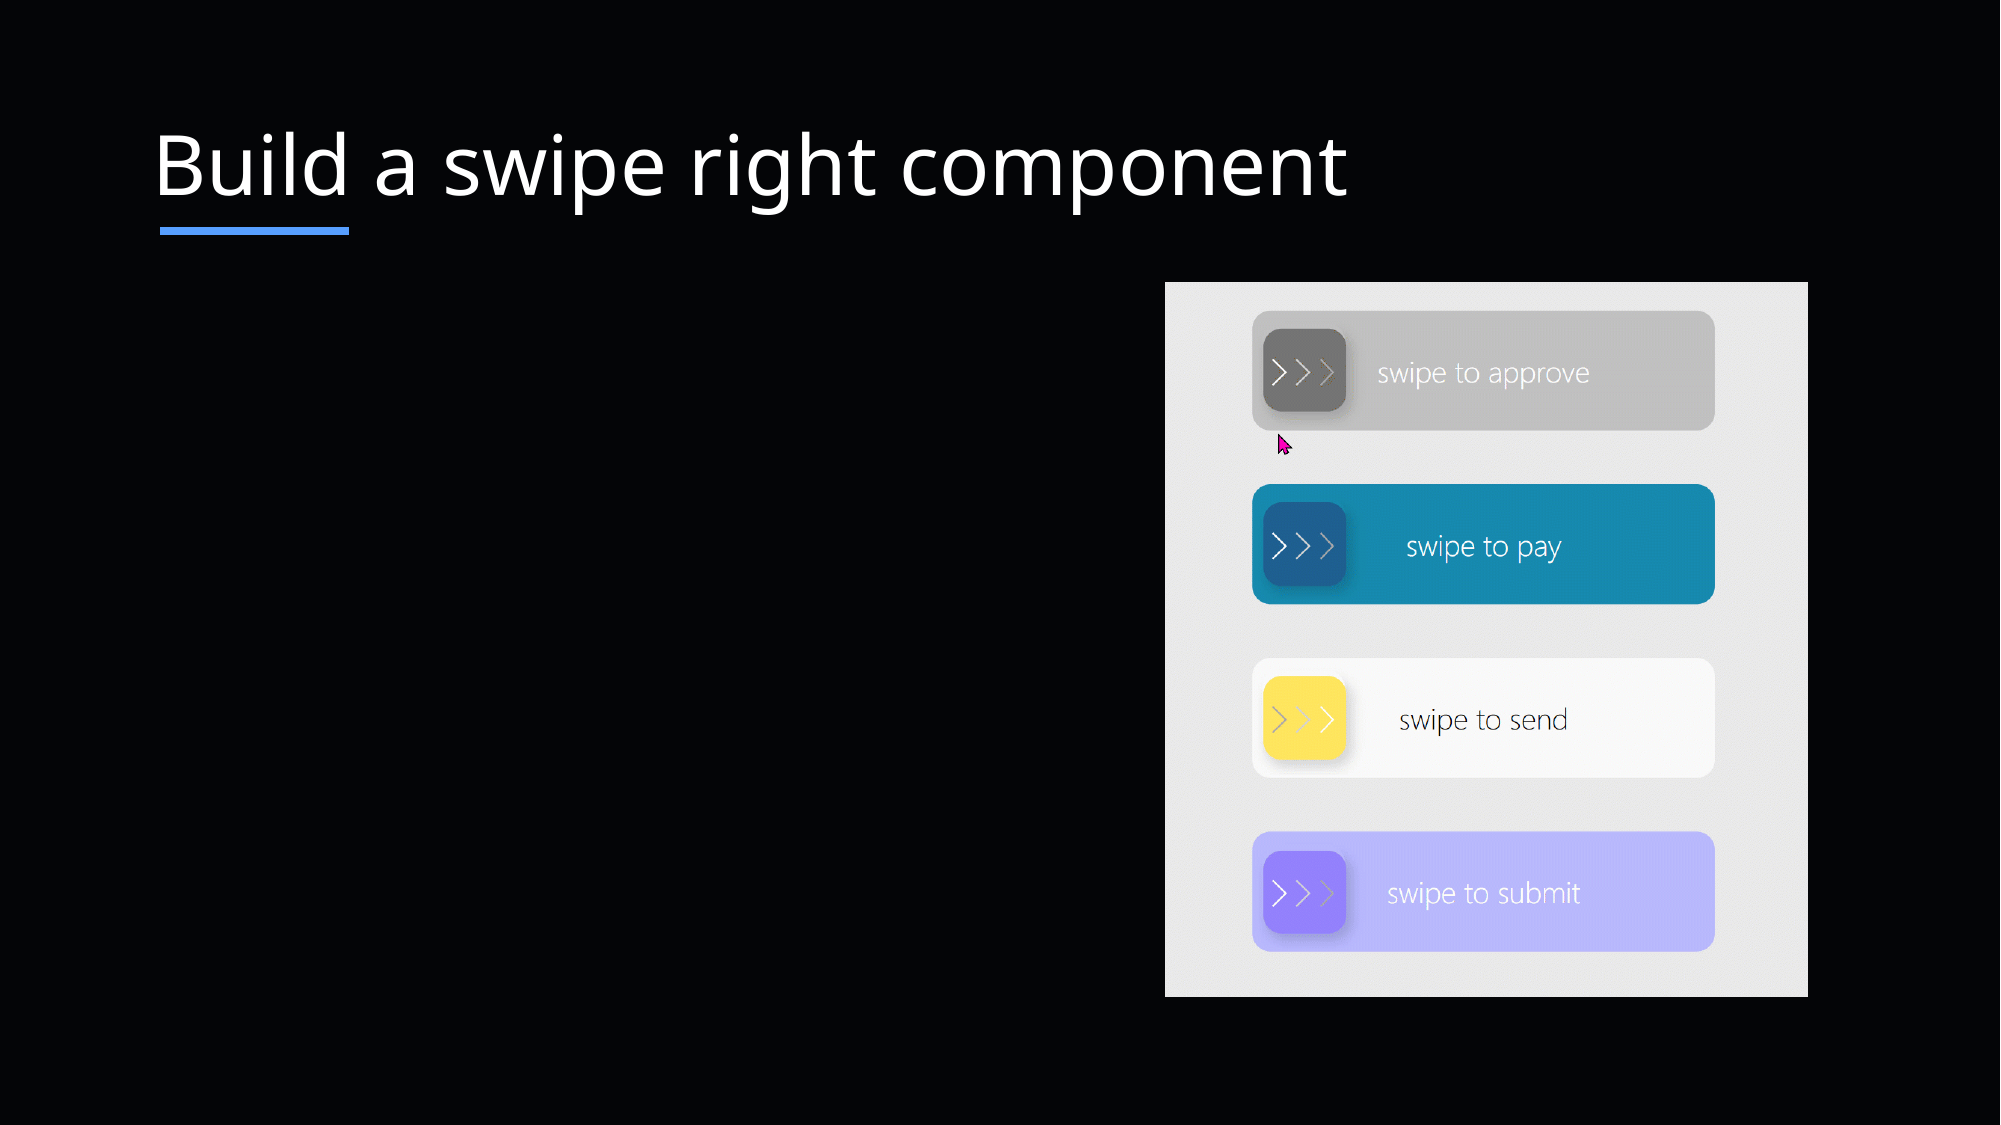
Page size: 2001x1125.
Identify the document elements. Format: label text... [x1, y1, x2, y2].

title Build a swipe right component [137, 59, 1863, 278]
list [1165, 282, 1808, 997]
